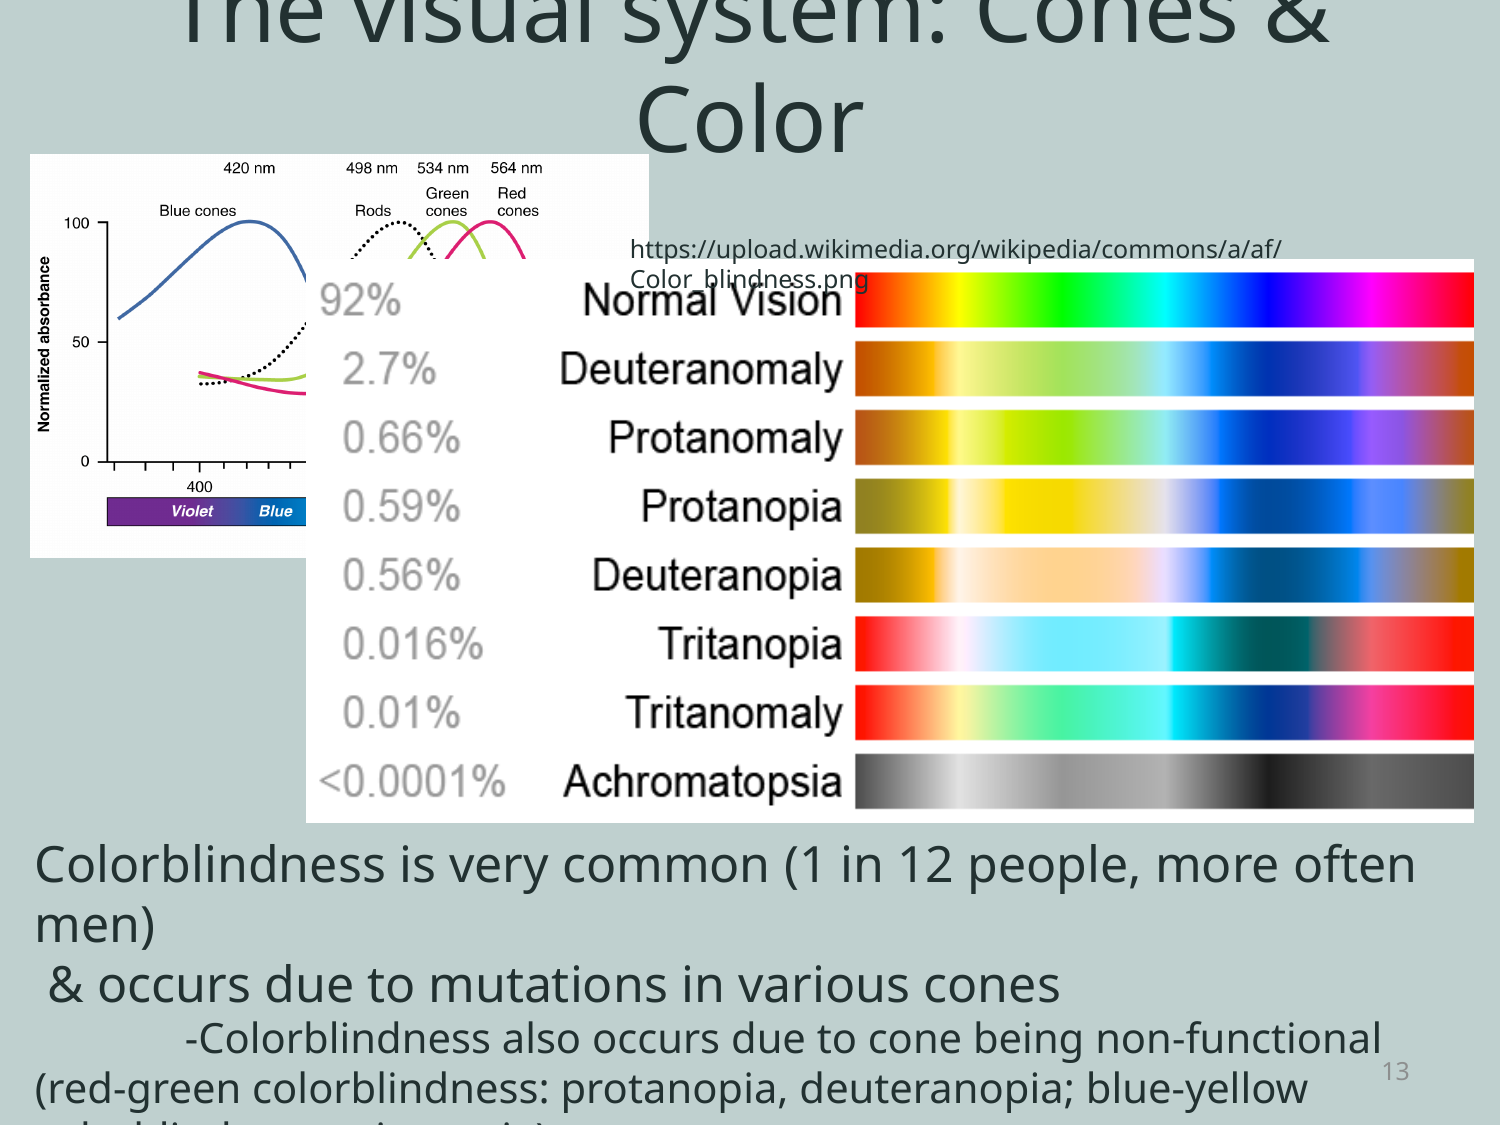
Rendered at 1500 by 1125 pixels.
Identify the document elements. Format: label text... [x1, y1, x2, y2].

title The visual system: Cones & Color [75, 0, 1425, 155]
picture [30, 154, 1474, 823]
text_box https://upload.wikimedia.org/wikipedia/commons/a/af/Color_blindness.png [654, 225, 1500, 301]
text_box Colorblindness is very common (1 in 12 people, more often men) & occurs due to mutations in various cones -Colorblindness also occurs due to cone being non-functional (red-green colorblindness: protanopia, deuteranopia; blue-yellow colorblindness: tritanopia) [20, 824, 1474, 1125]
